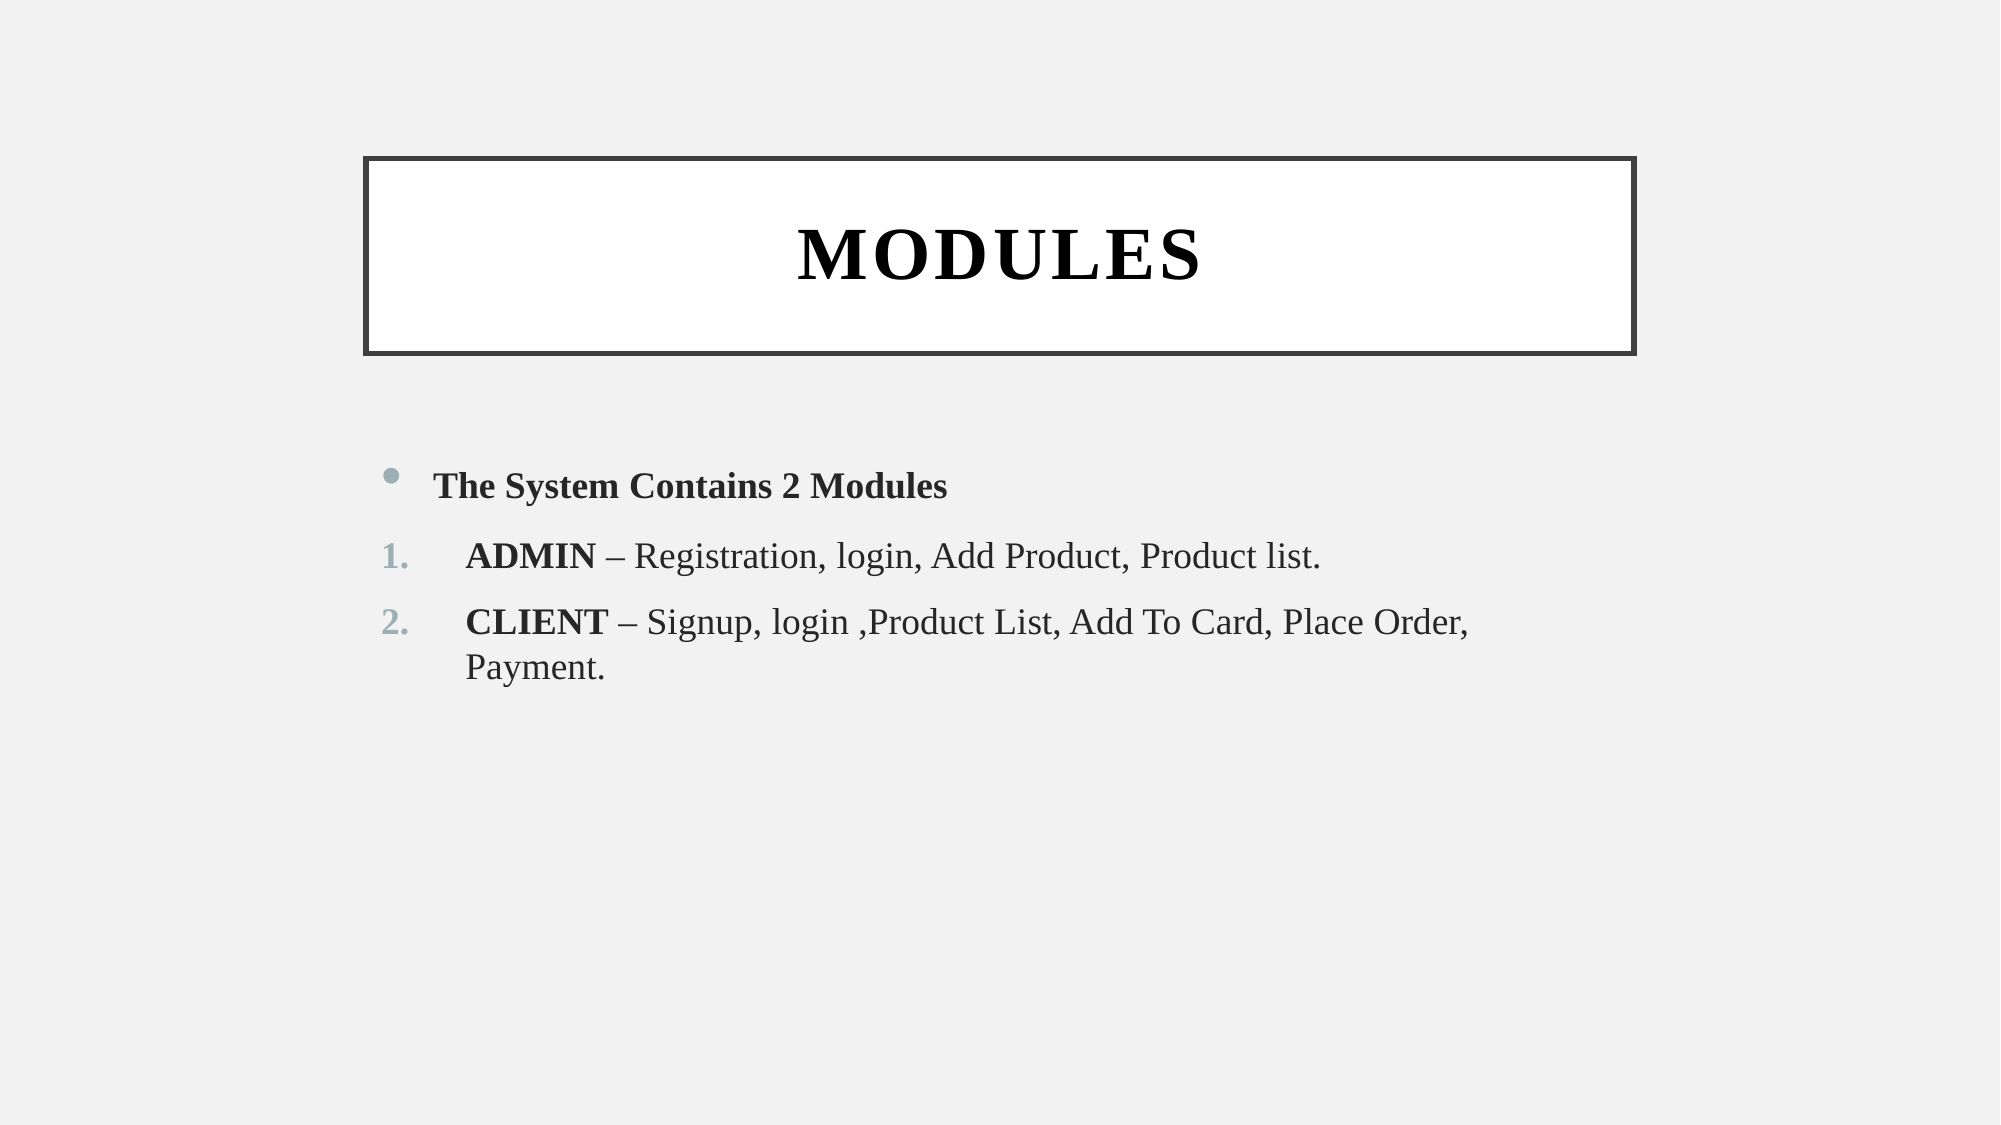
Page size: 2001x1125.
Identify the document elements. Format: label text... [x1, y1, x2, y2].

list The System Contains 2 Modules ADMIN – Registration, login, Add Product, Product list. CLIENT – Signup, login ,Product List, Add To Card, Place Order, Payment. [366, 432, 1634, 695]
title MODULEs [363, 156, 1637, 356]
